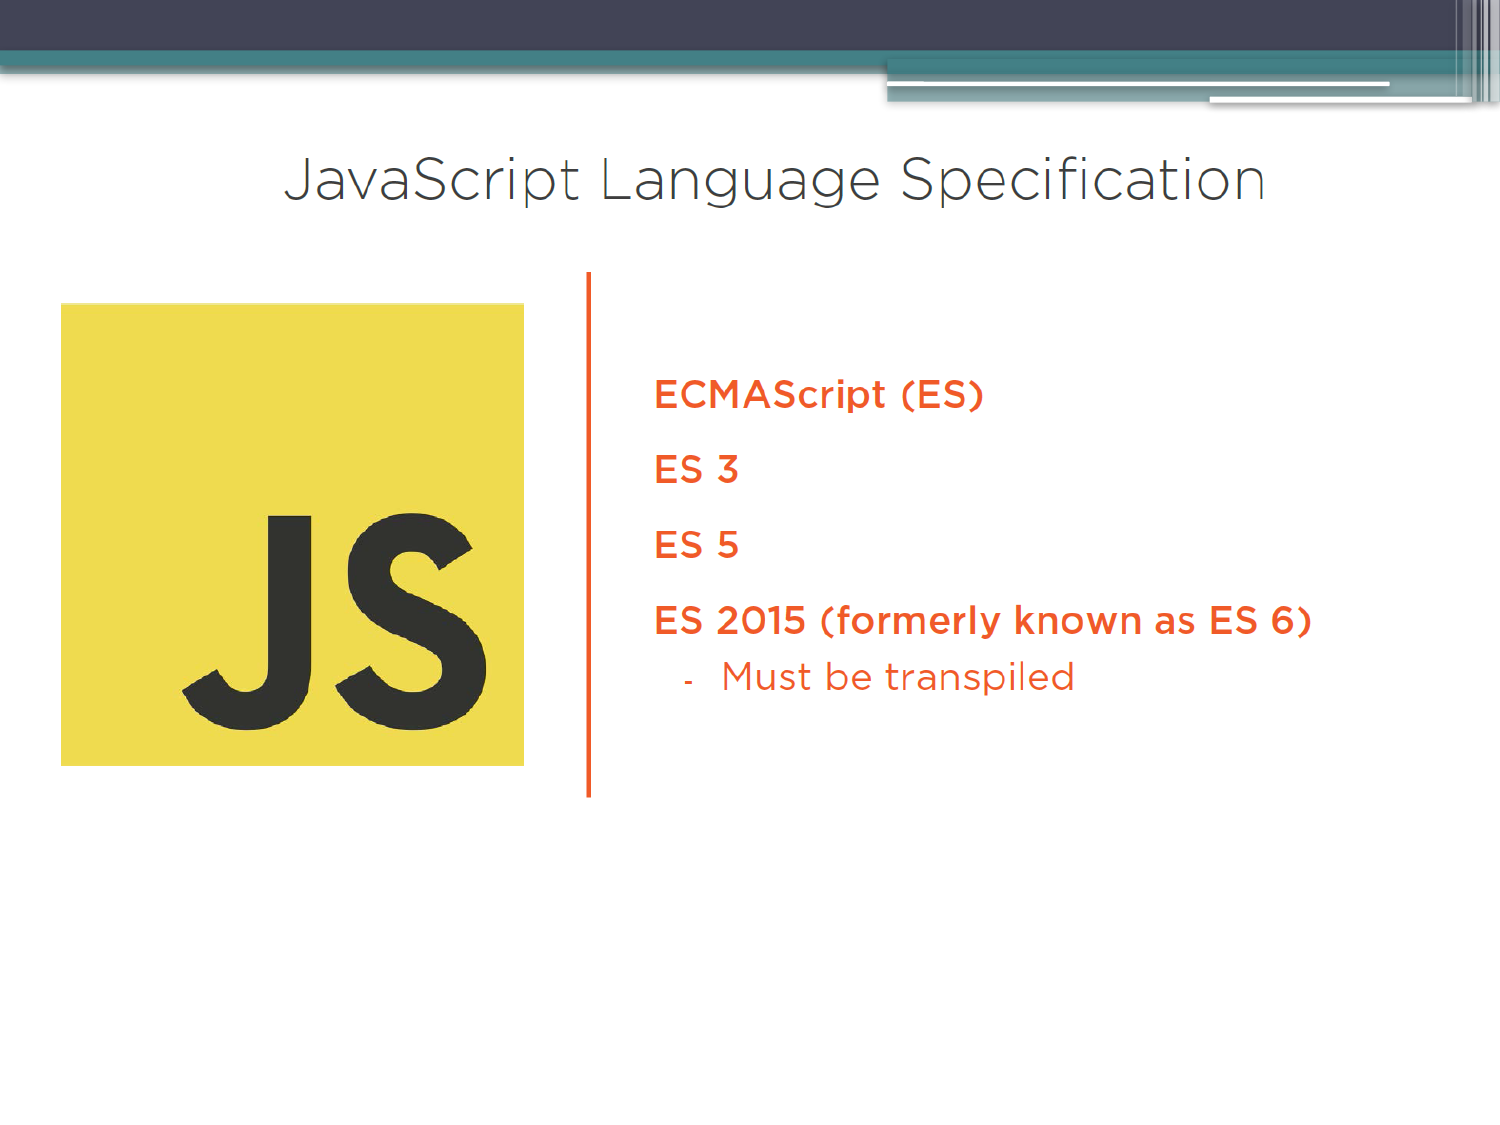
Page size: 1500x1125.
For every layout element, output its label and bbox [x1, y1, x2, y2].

list [49, 124, 1401, 819]
